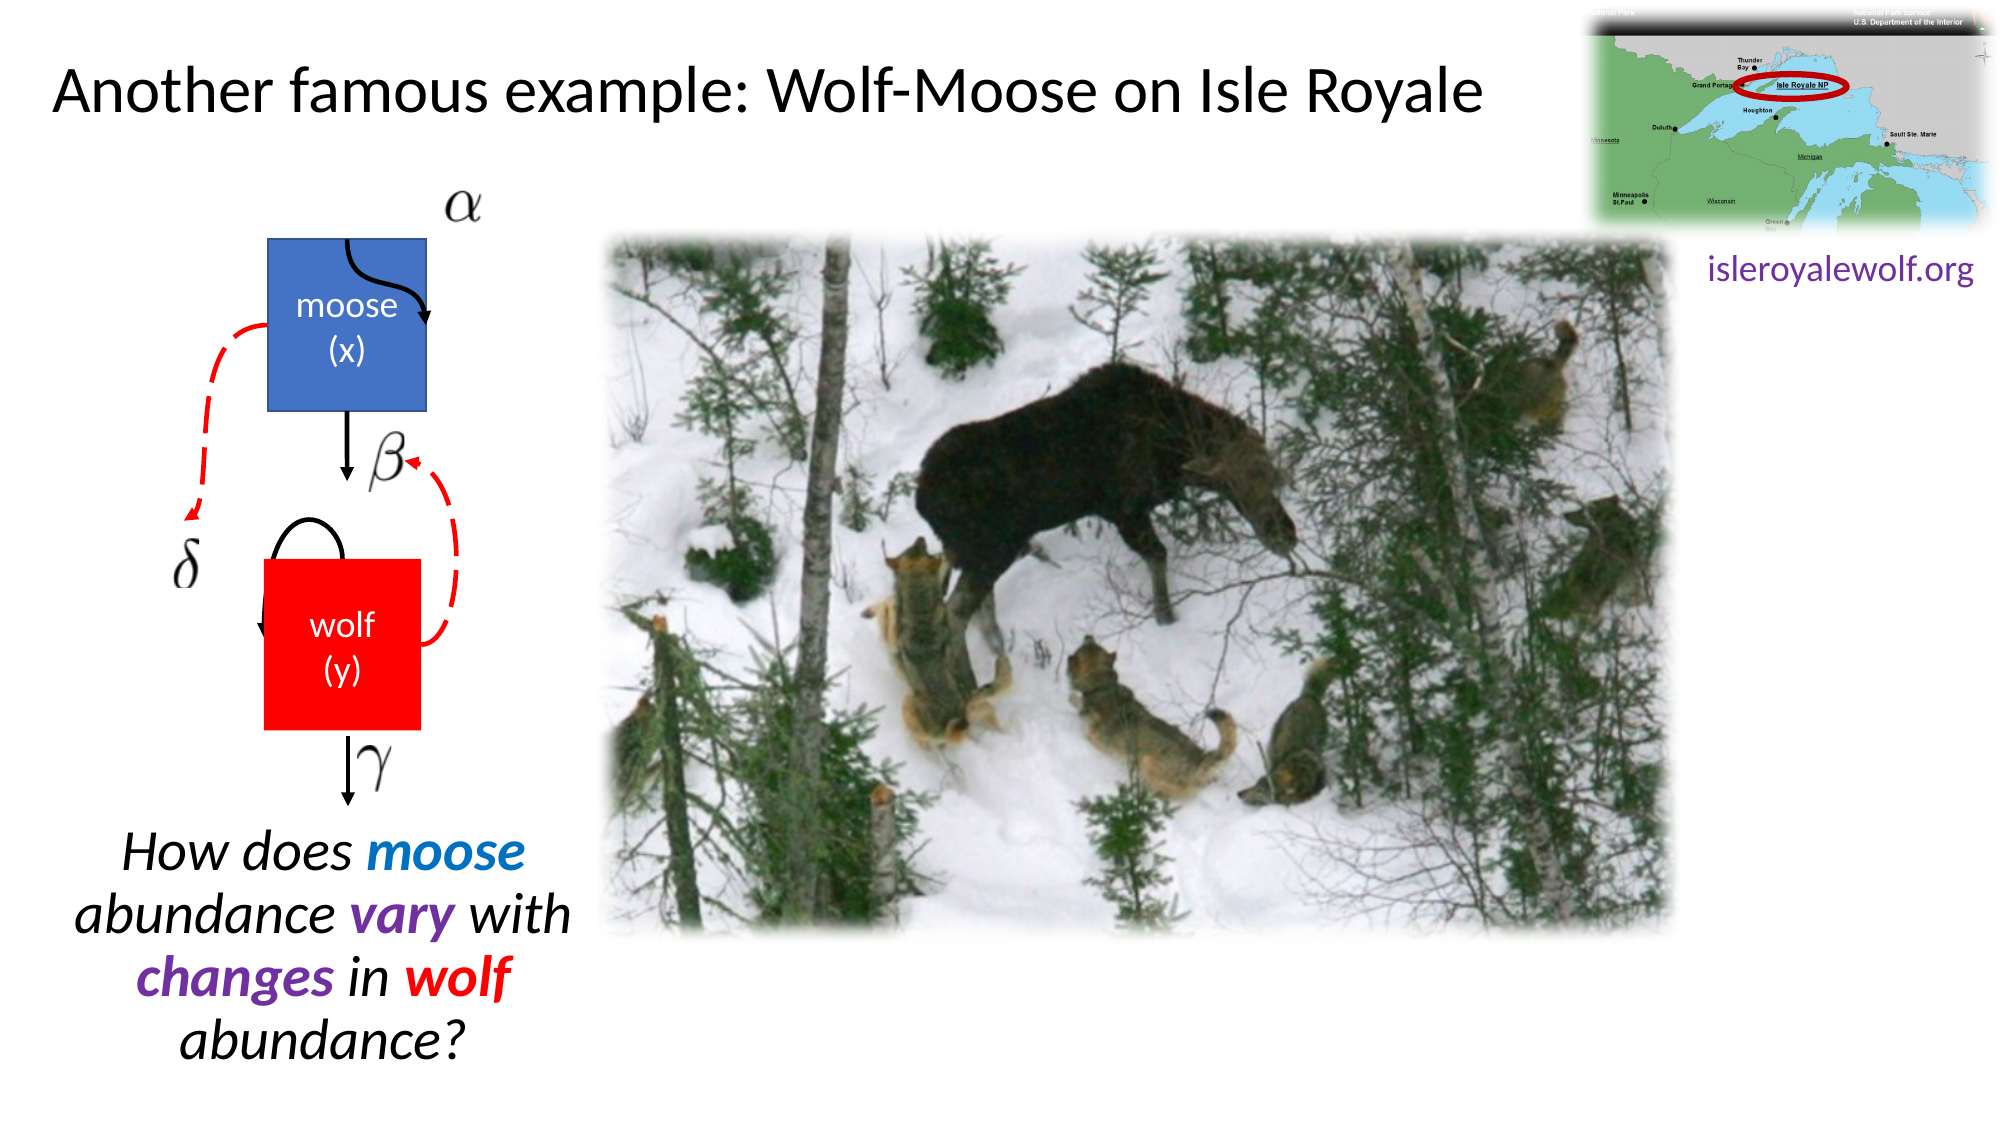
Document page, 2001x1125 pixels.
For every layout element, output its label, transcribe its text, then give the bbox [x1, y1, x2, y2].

text_box isleroyalewolf.org [1682, 240, 2000, 296]
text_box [173, 184, 488, 807]
text_box How does moose abundance vary with changes in wolf abundance? [56, 805, 591, 1087]
picture [596, 4, 2000, 944]
text_box Another famous example: Wolf-Moose on Isle Royale [0, 38, 1538, 134]
